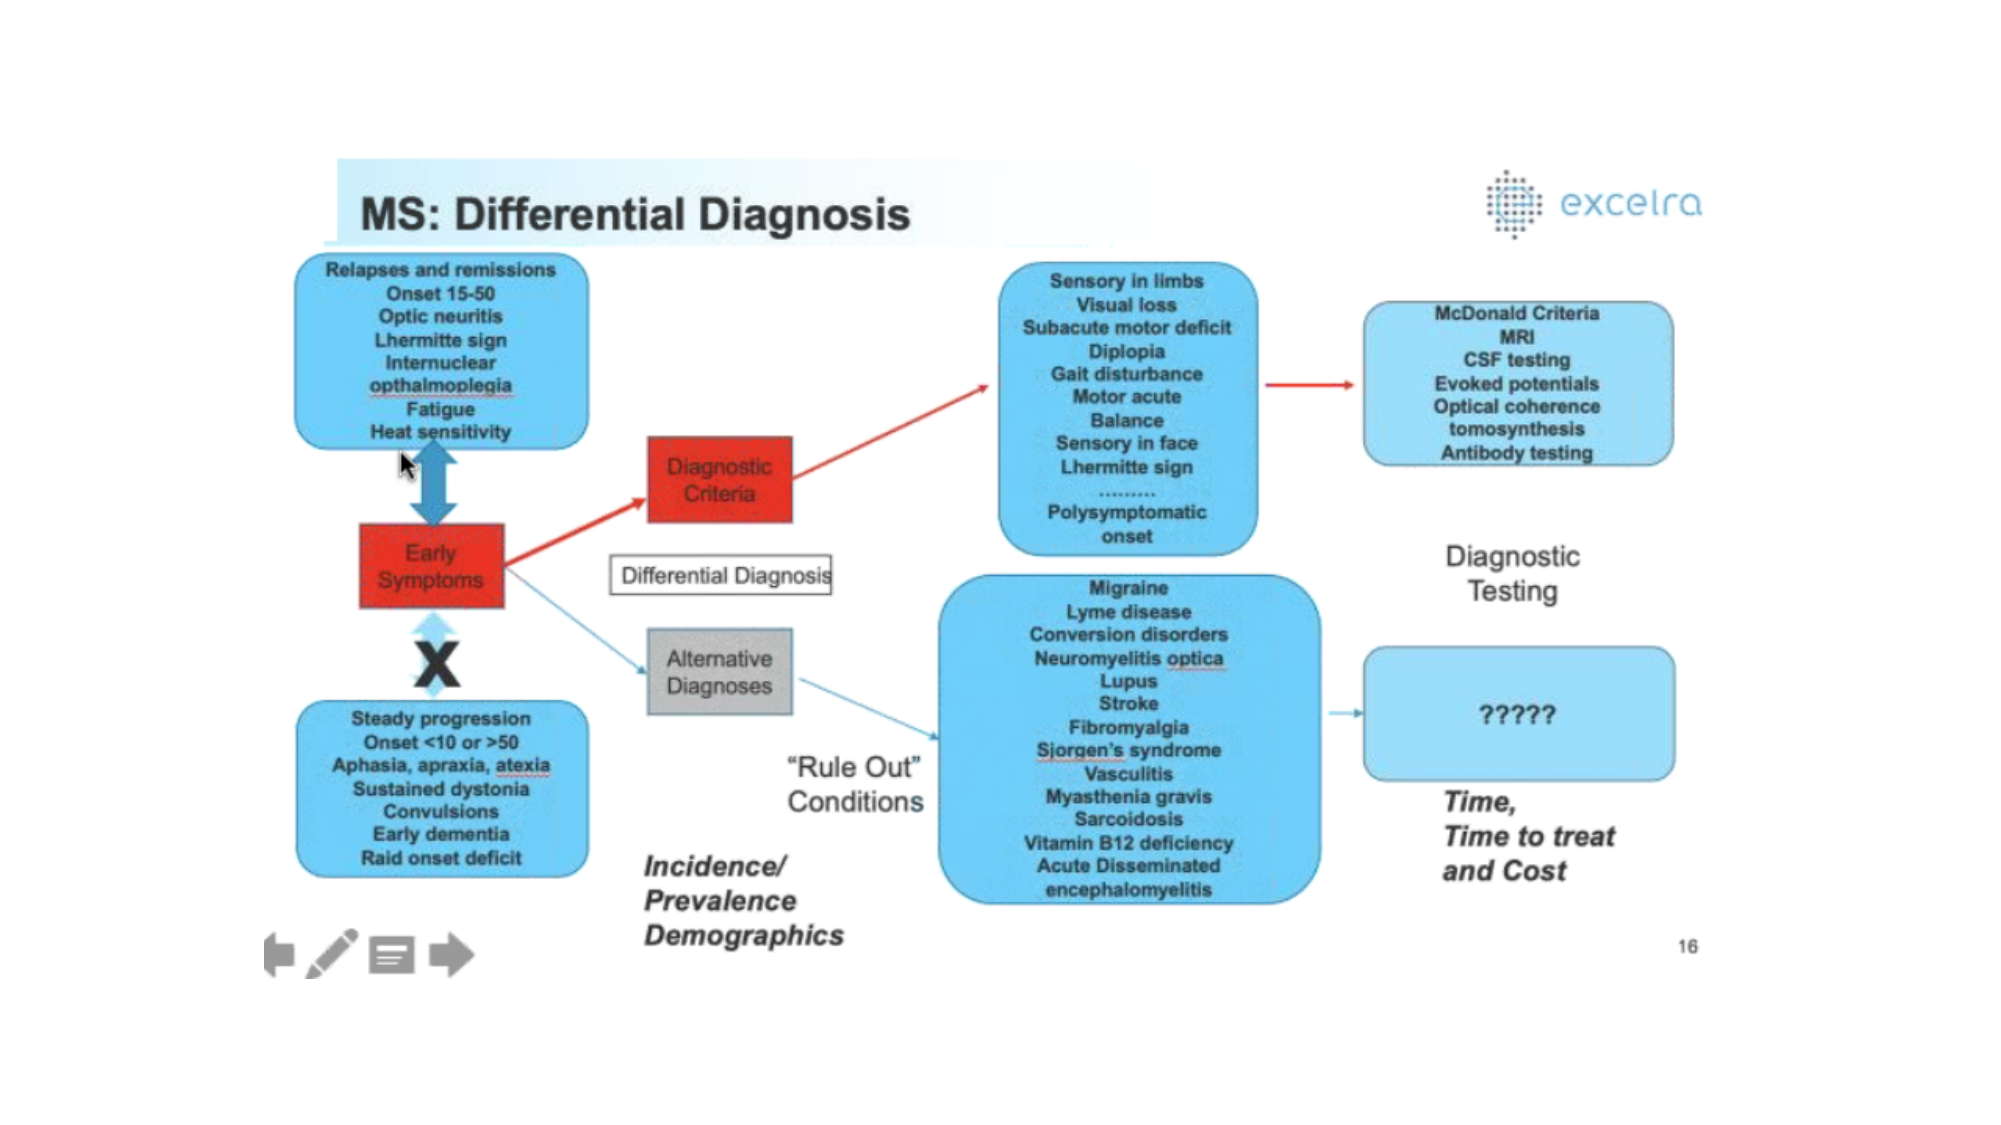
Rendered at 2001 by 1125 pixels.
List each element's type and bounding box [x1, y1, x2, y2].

picture [264, 146, 1736, 979]
